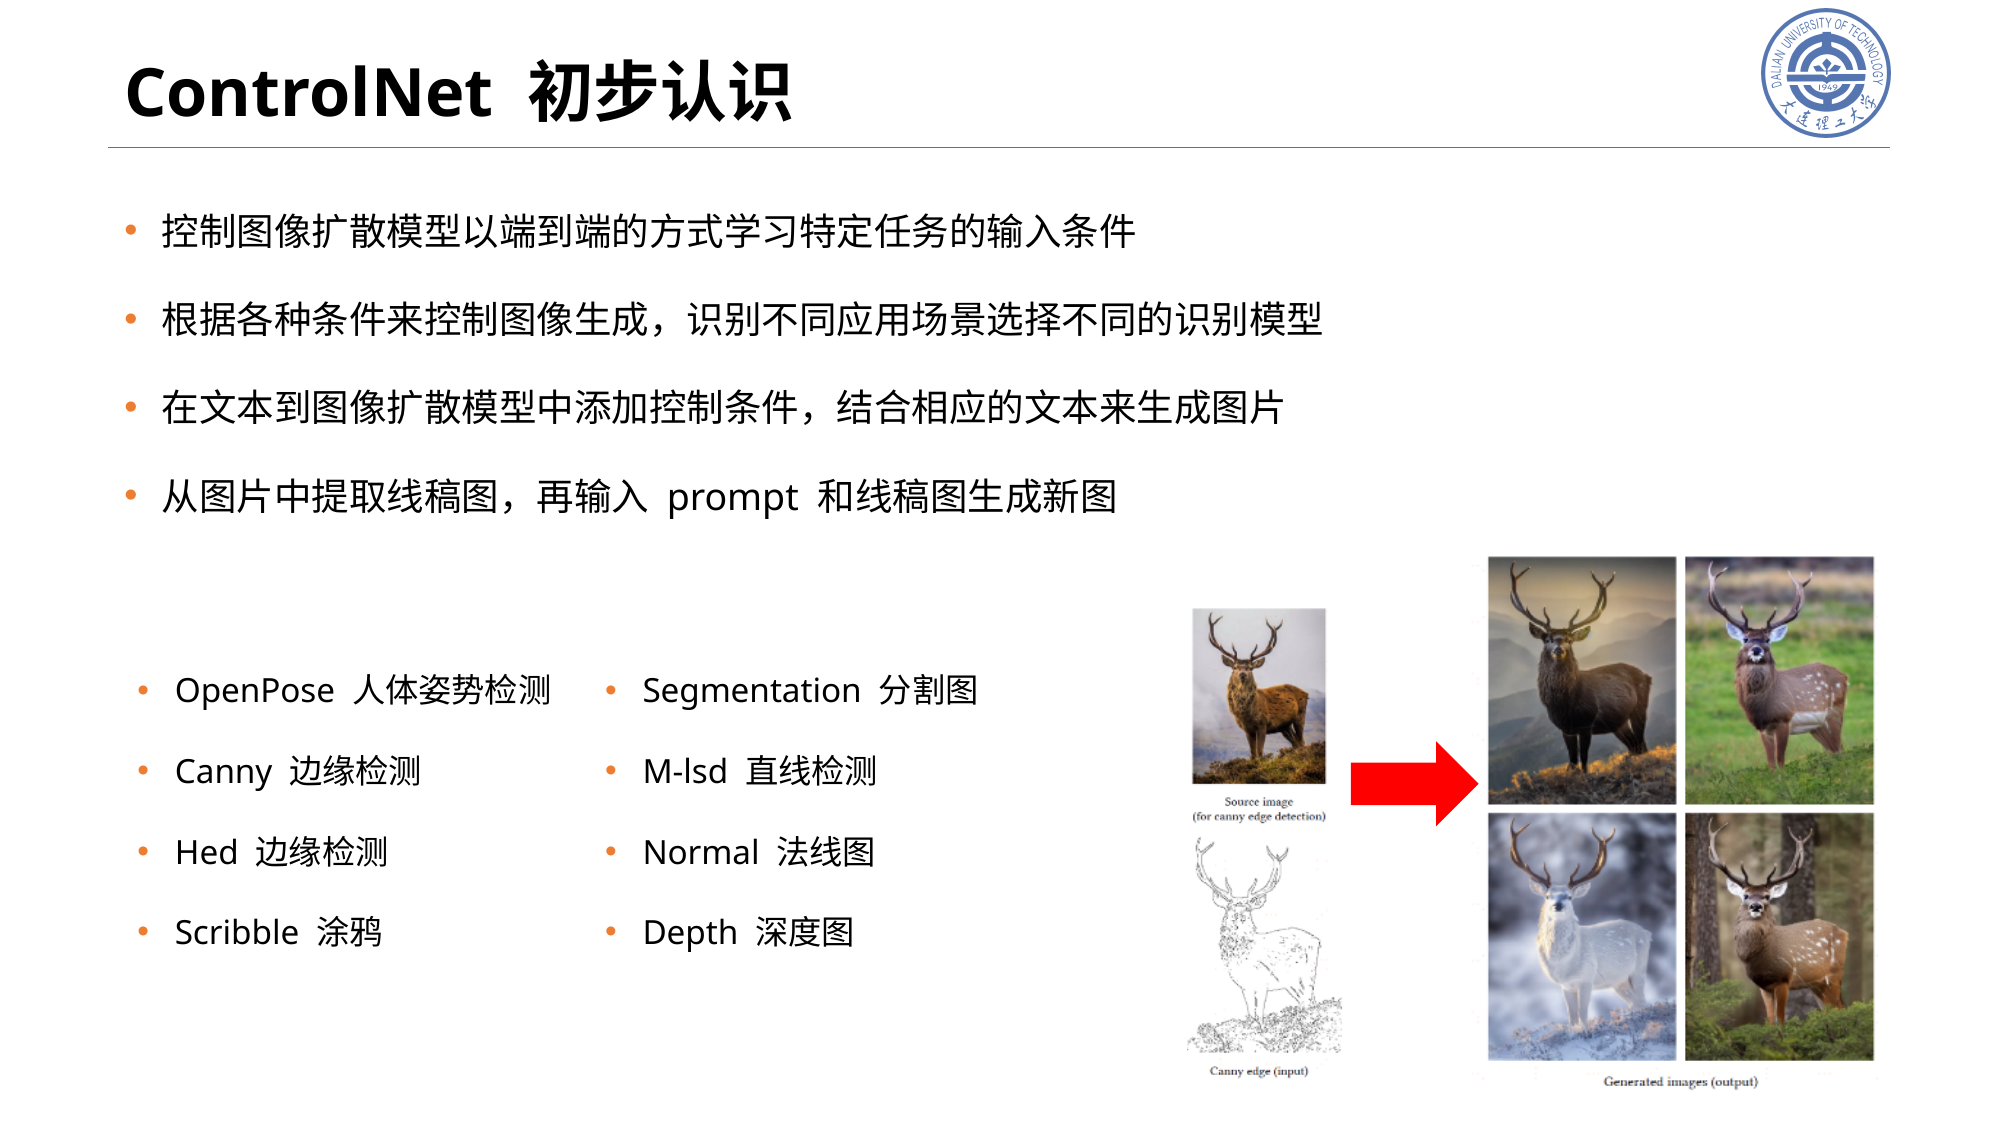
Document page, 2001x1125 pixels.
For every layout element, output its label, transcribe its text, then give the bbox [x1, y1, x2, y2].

picture [1186, 606, 1350, 1081]
text_box [1350, 738, 1459, 829]
text_box Segmentation 分割图 M-lsd 直线检测 Normal 法线图 Depth 深度图 [589, 642, 1058, 1066]
picture [1459, 554, 1878, 1094]
list 控制图像扩散模型以端到端的方式学习特定任务的输入条件 根据各种条件来控制图像生成，识别不同应用场景选择不同的识别模型 在文本到图像扩散模型中添加控制条件，结合相应的文本来生成图片 从图片中提取线稿图，再输入 prompt 和线稿图生成新图 [109, 177, 1891, 1002]
text_box OpenPose 人体姿势检测 Canny 边缘检测 Hed 边缘检测 Scribble 涂鸦 [122, 642, 589, 1066]
text_box ControlNet 初步认识 [109, 42, 824, 137]
picture [1760, 8, 1891, 138]
